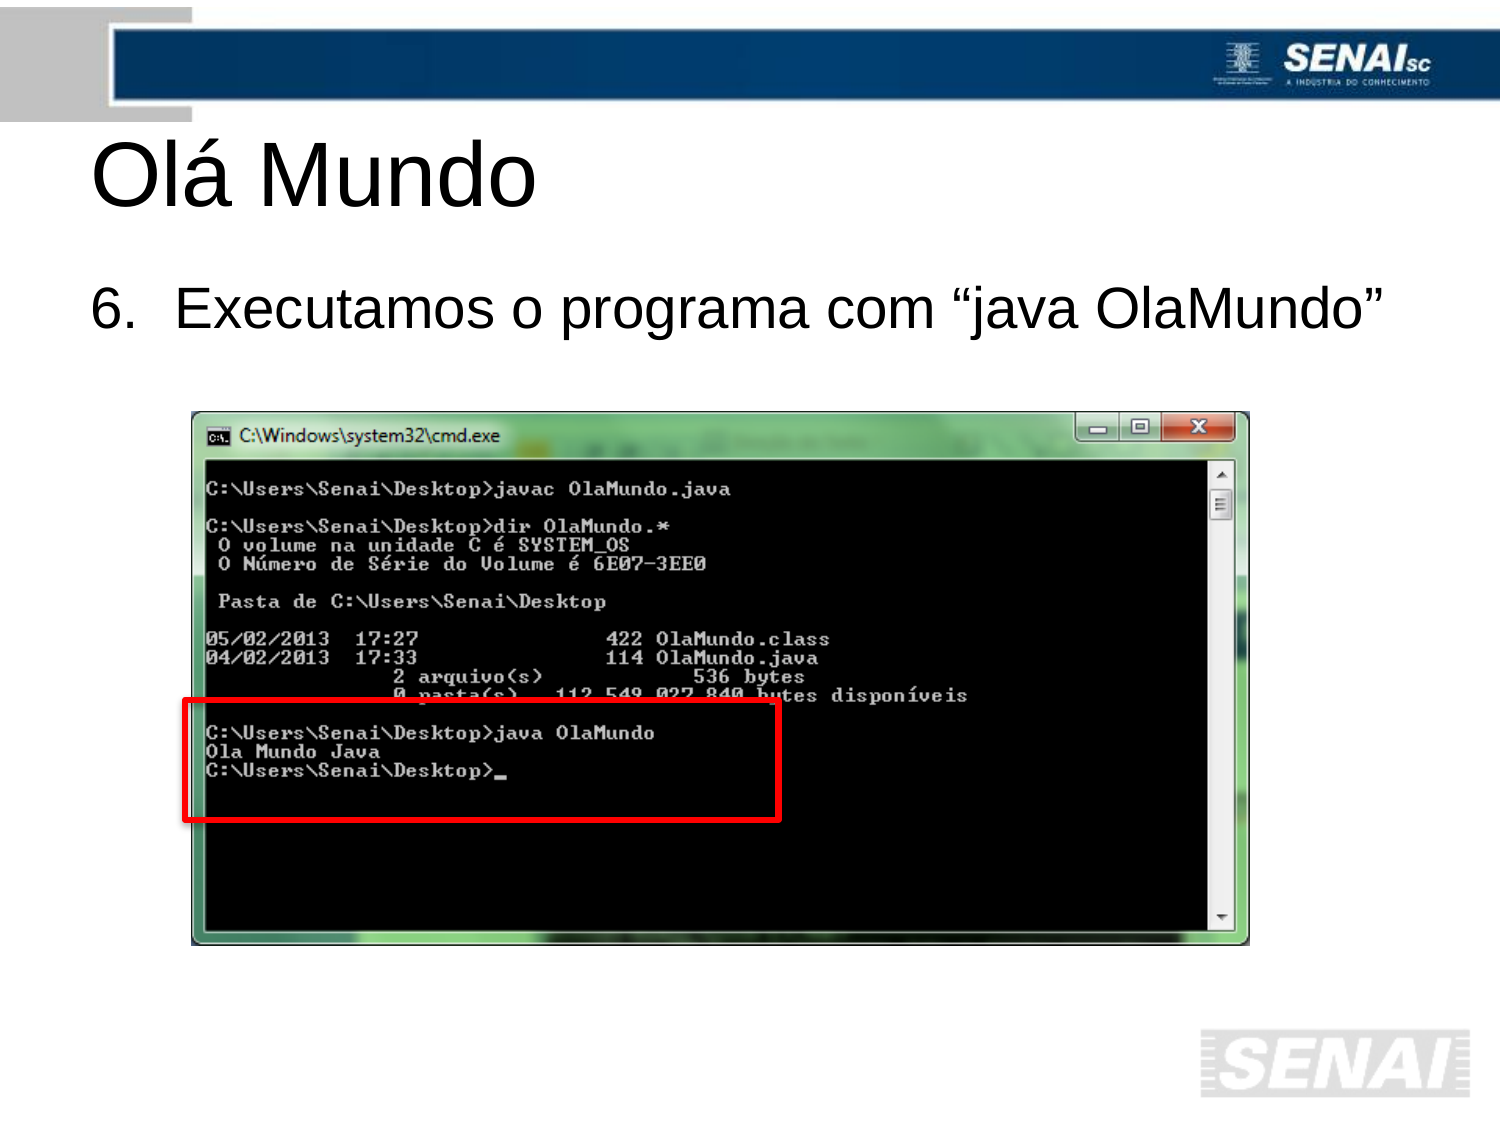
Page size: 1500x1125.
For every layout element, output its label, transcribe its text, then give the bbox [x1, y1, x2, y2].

title Olá Mundo [75, 45, 1425, 233]
picture [191, 410, 1250, 946]
list Executamos o programa com “java OlaMundo” [75, 262, 1425, 1005]
picture [0, 7, 1500, 122]
